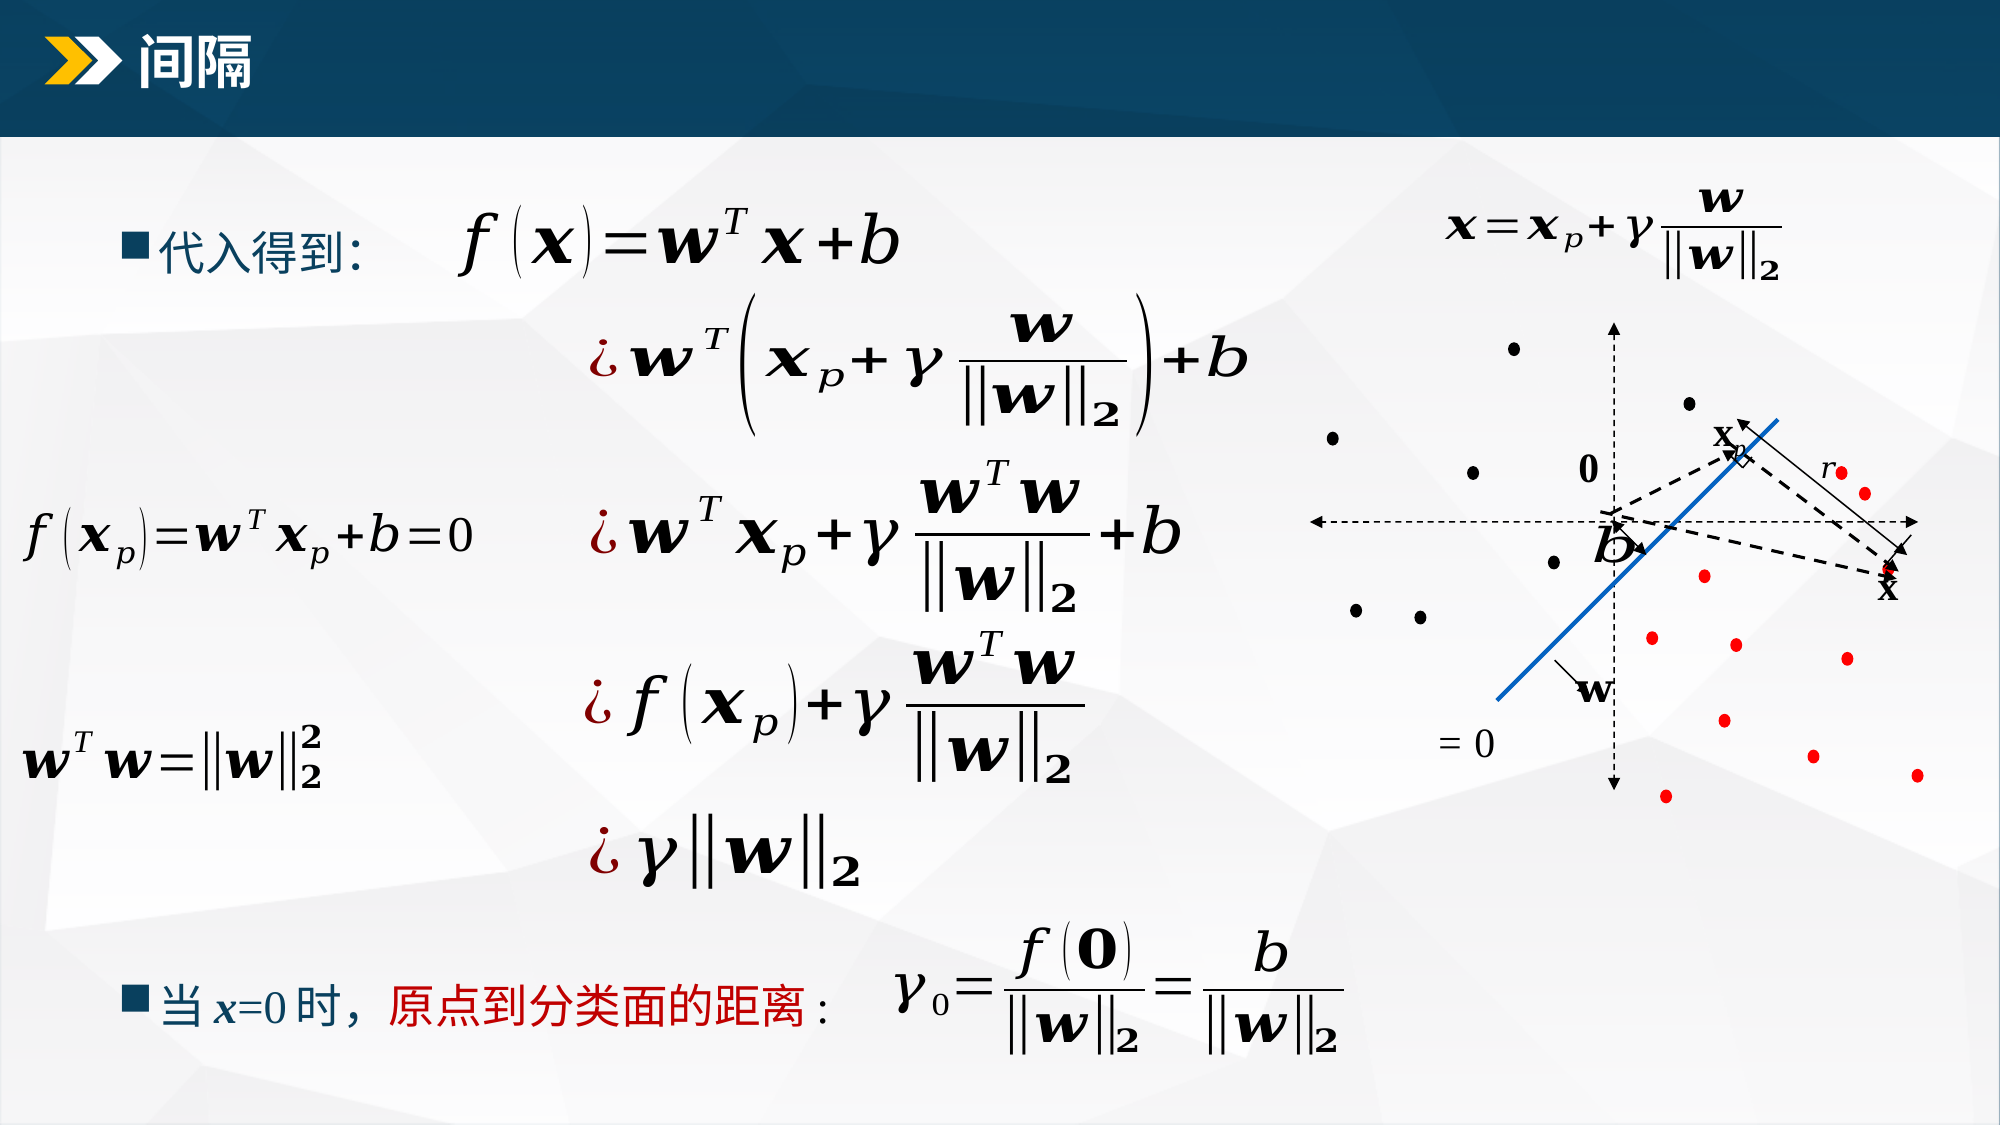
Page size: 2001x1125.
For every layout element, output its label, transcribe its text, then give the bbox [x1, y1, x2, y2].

picture [0, 0, 2000, 1125]
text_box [1309, 322, 1956, 803]
title 间隔 [122, 25, 1723, 137]
list 代入得到： 当x=0时，原点到分类面的距离: [103, 188, 1868, 1048]
